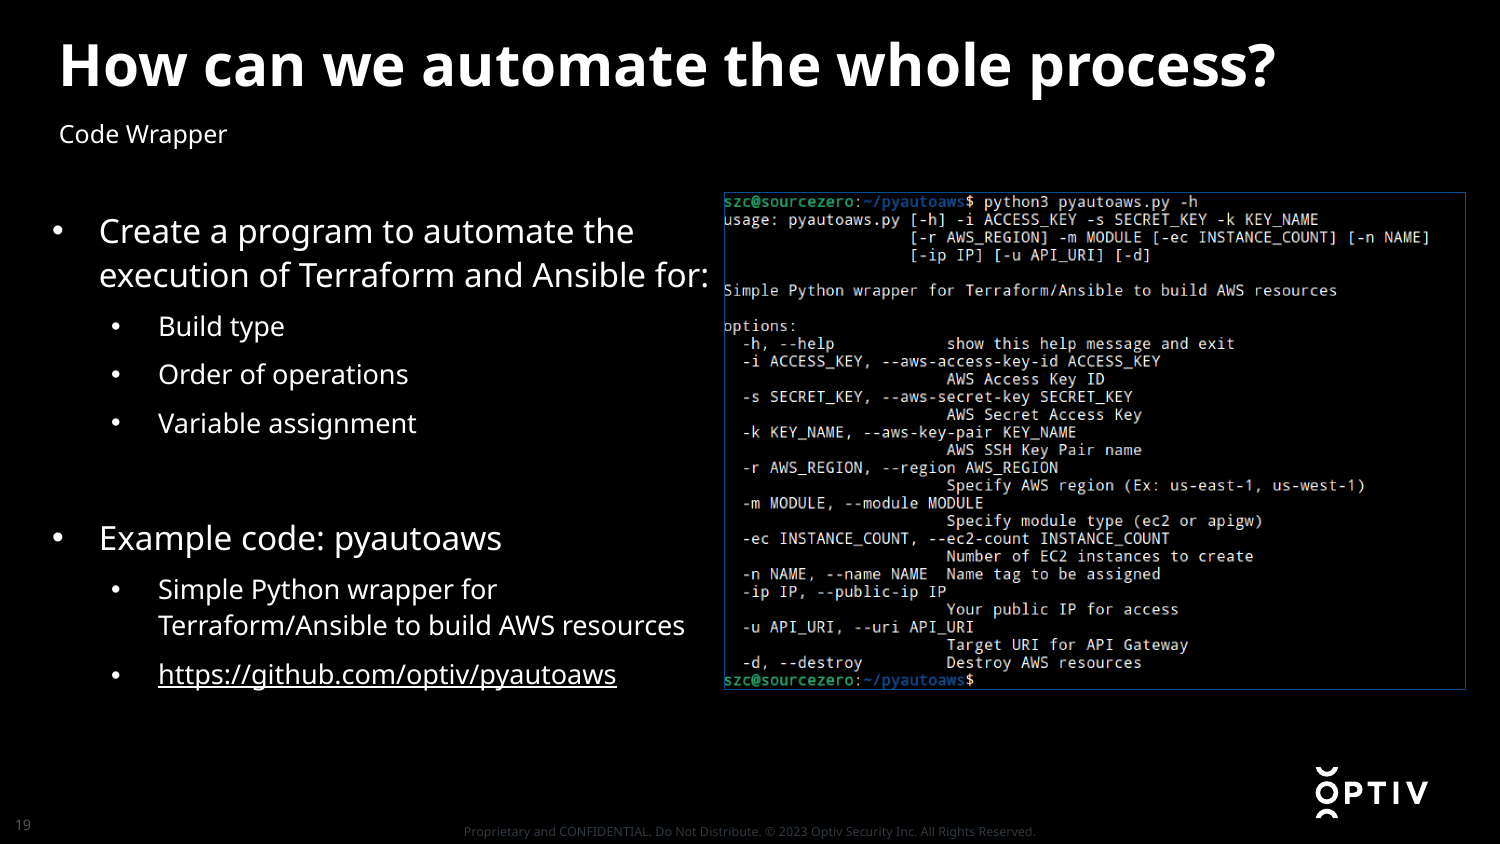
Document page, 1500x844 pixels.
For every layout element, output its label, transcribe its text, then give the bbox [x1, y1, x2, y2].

title How can we automate the whole process? [58, 28, 1441, 99]
list Create a program to automate the execution of Terraform and Ansible for: Build type Order of operations Variable assignment Example code: pyautoaws Simple Python wrapper for Terraform/Ansible to build AWS resources https://github.com/optiv/pyautoaws [52, 205, 728, 741]
slide_number 19 [0, 808, 54, 839]
picture [724, 192, 1466, 690]
list Code Wrapper [58, 118, 1441, 149]
